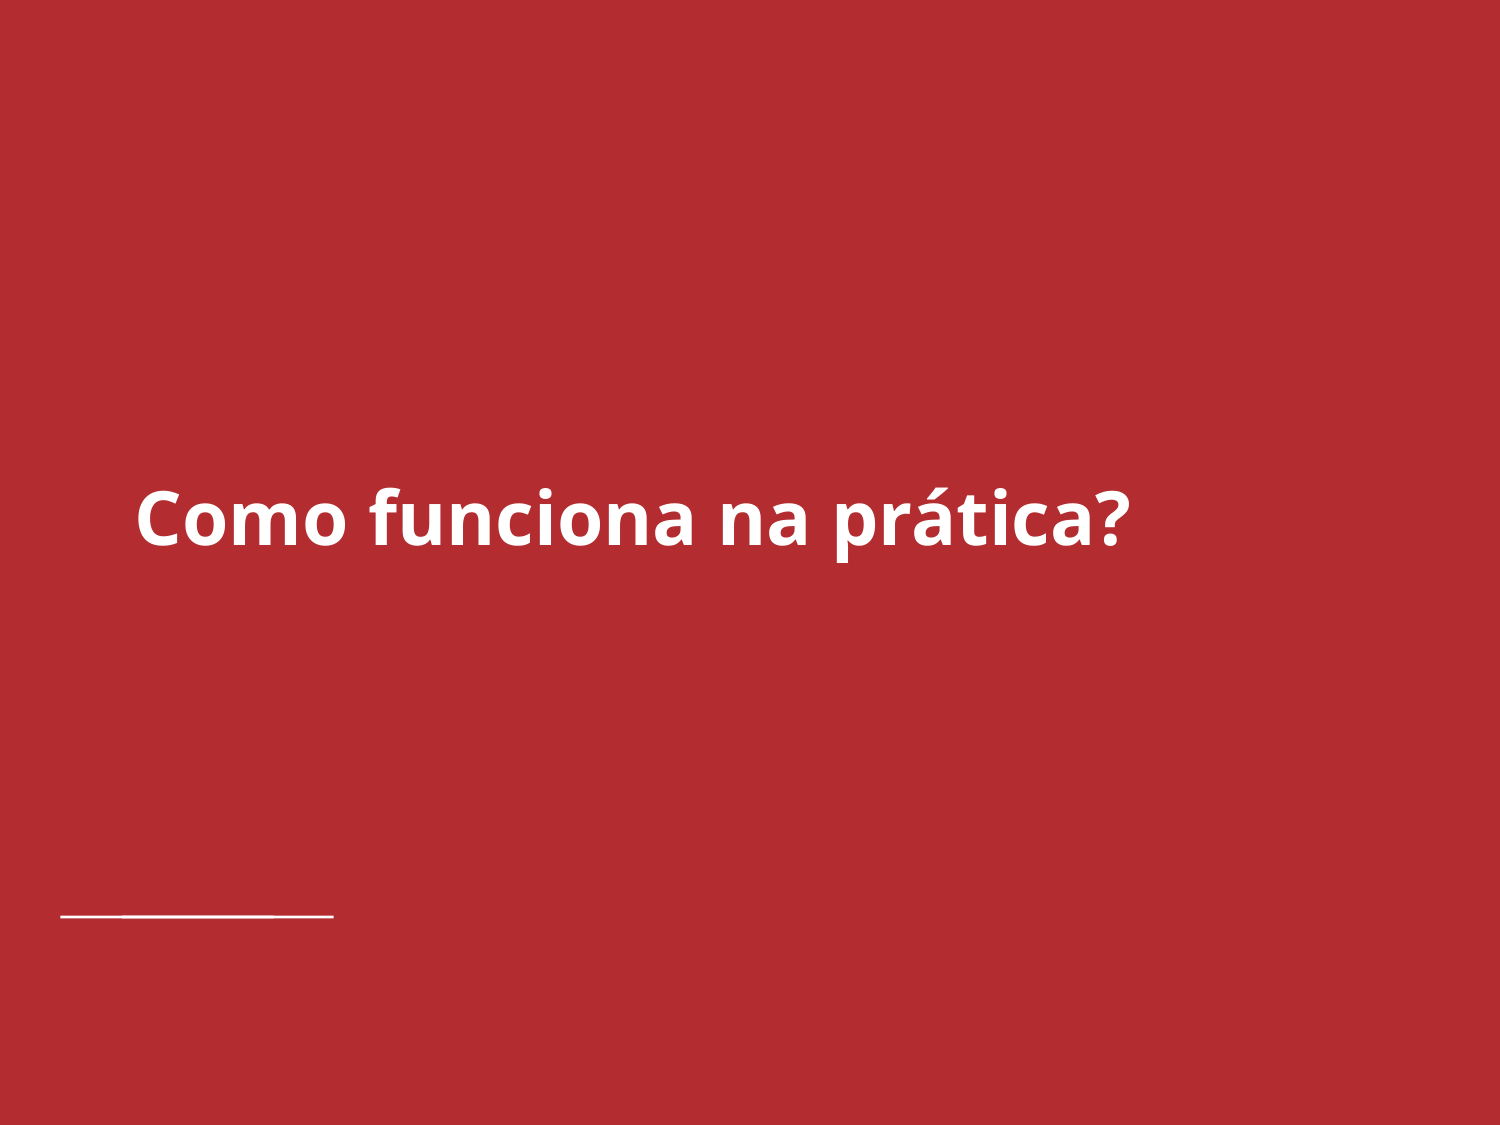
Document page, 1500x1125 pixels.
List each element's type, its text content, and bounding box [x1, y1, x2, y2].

title Como funciona na prática? [119, 189, 1272, 842]
